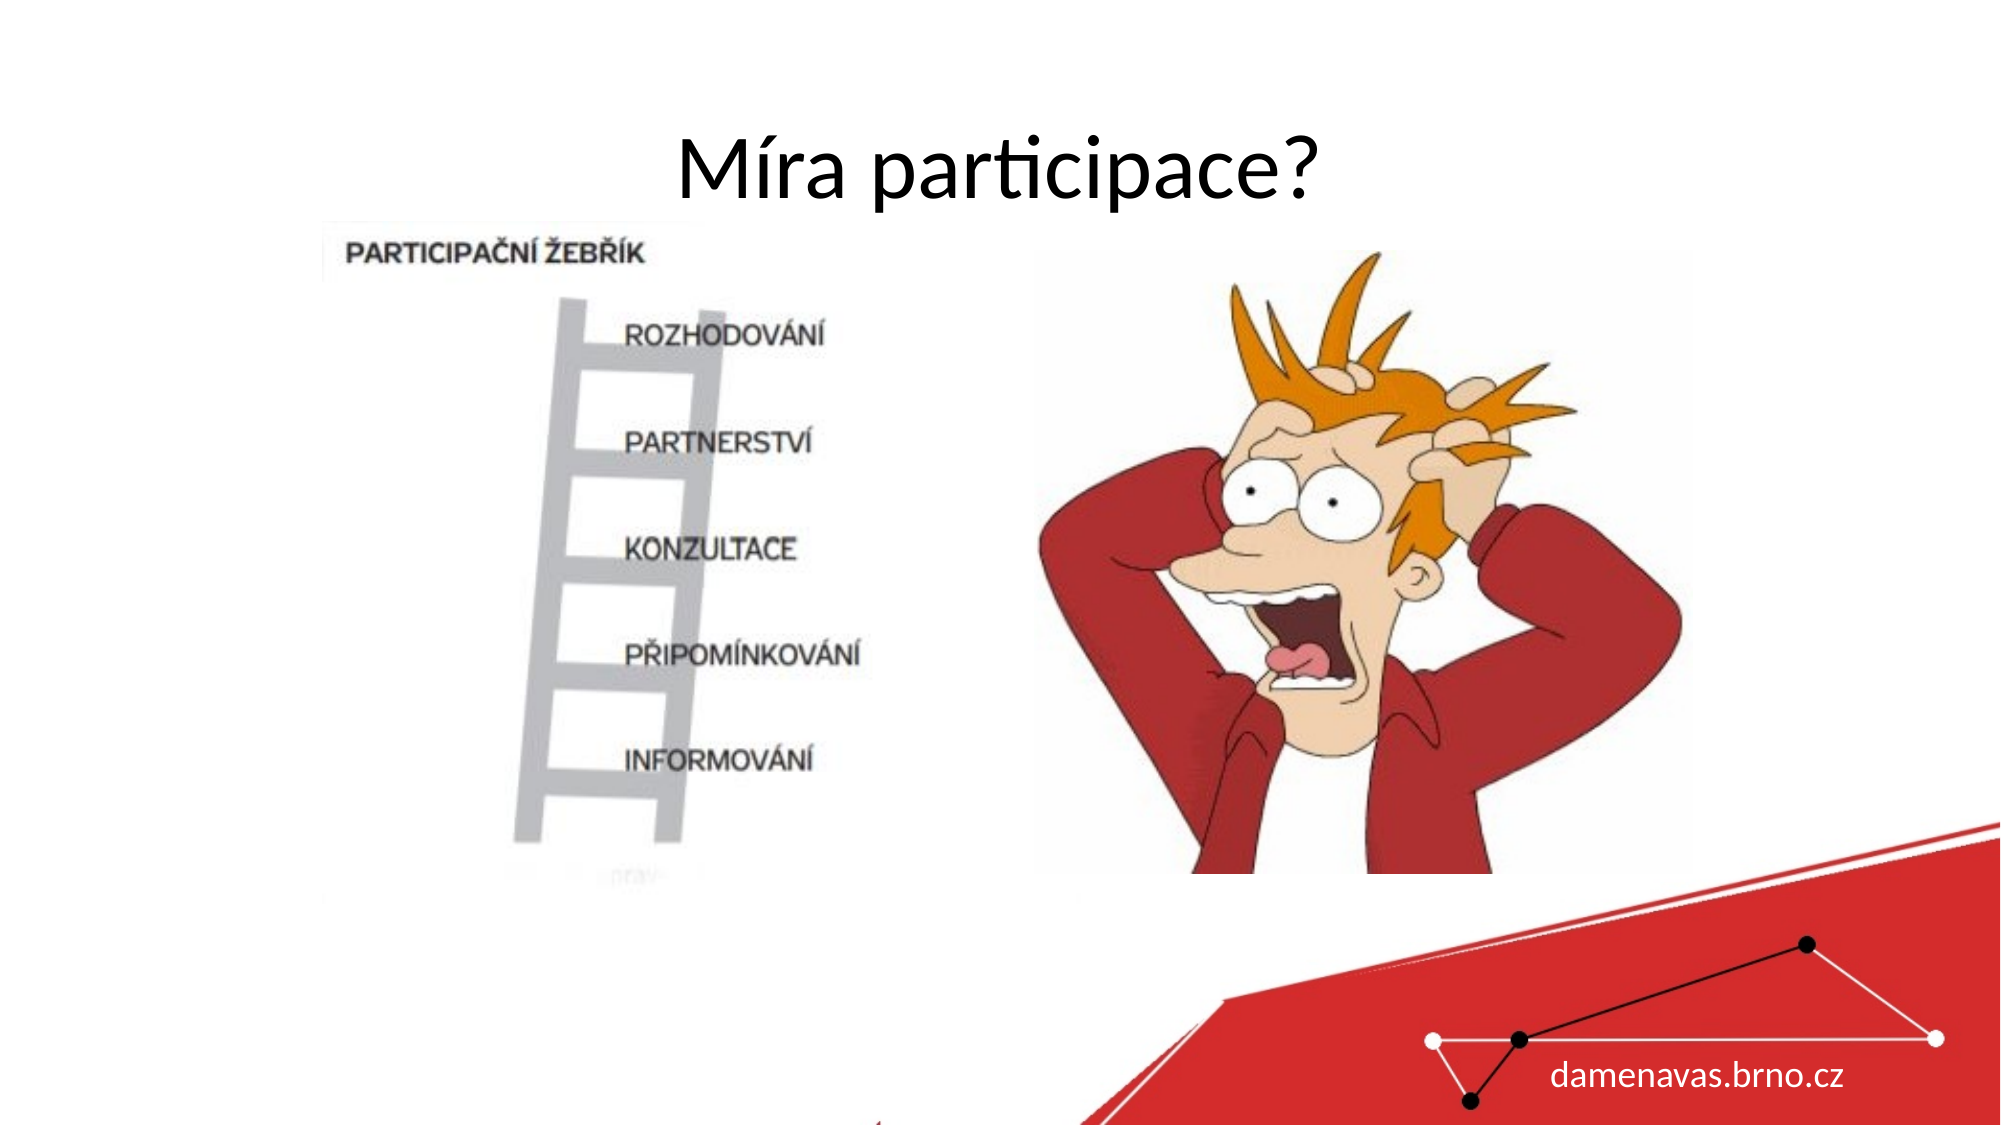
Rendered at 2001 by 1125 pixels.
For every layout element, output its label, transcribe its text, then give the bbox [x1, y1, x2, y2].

title Míra participace? [137, 59, 1863, 278]
picture [0, 0, 2001, 1125]
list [322, 221, 1082, 904]
